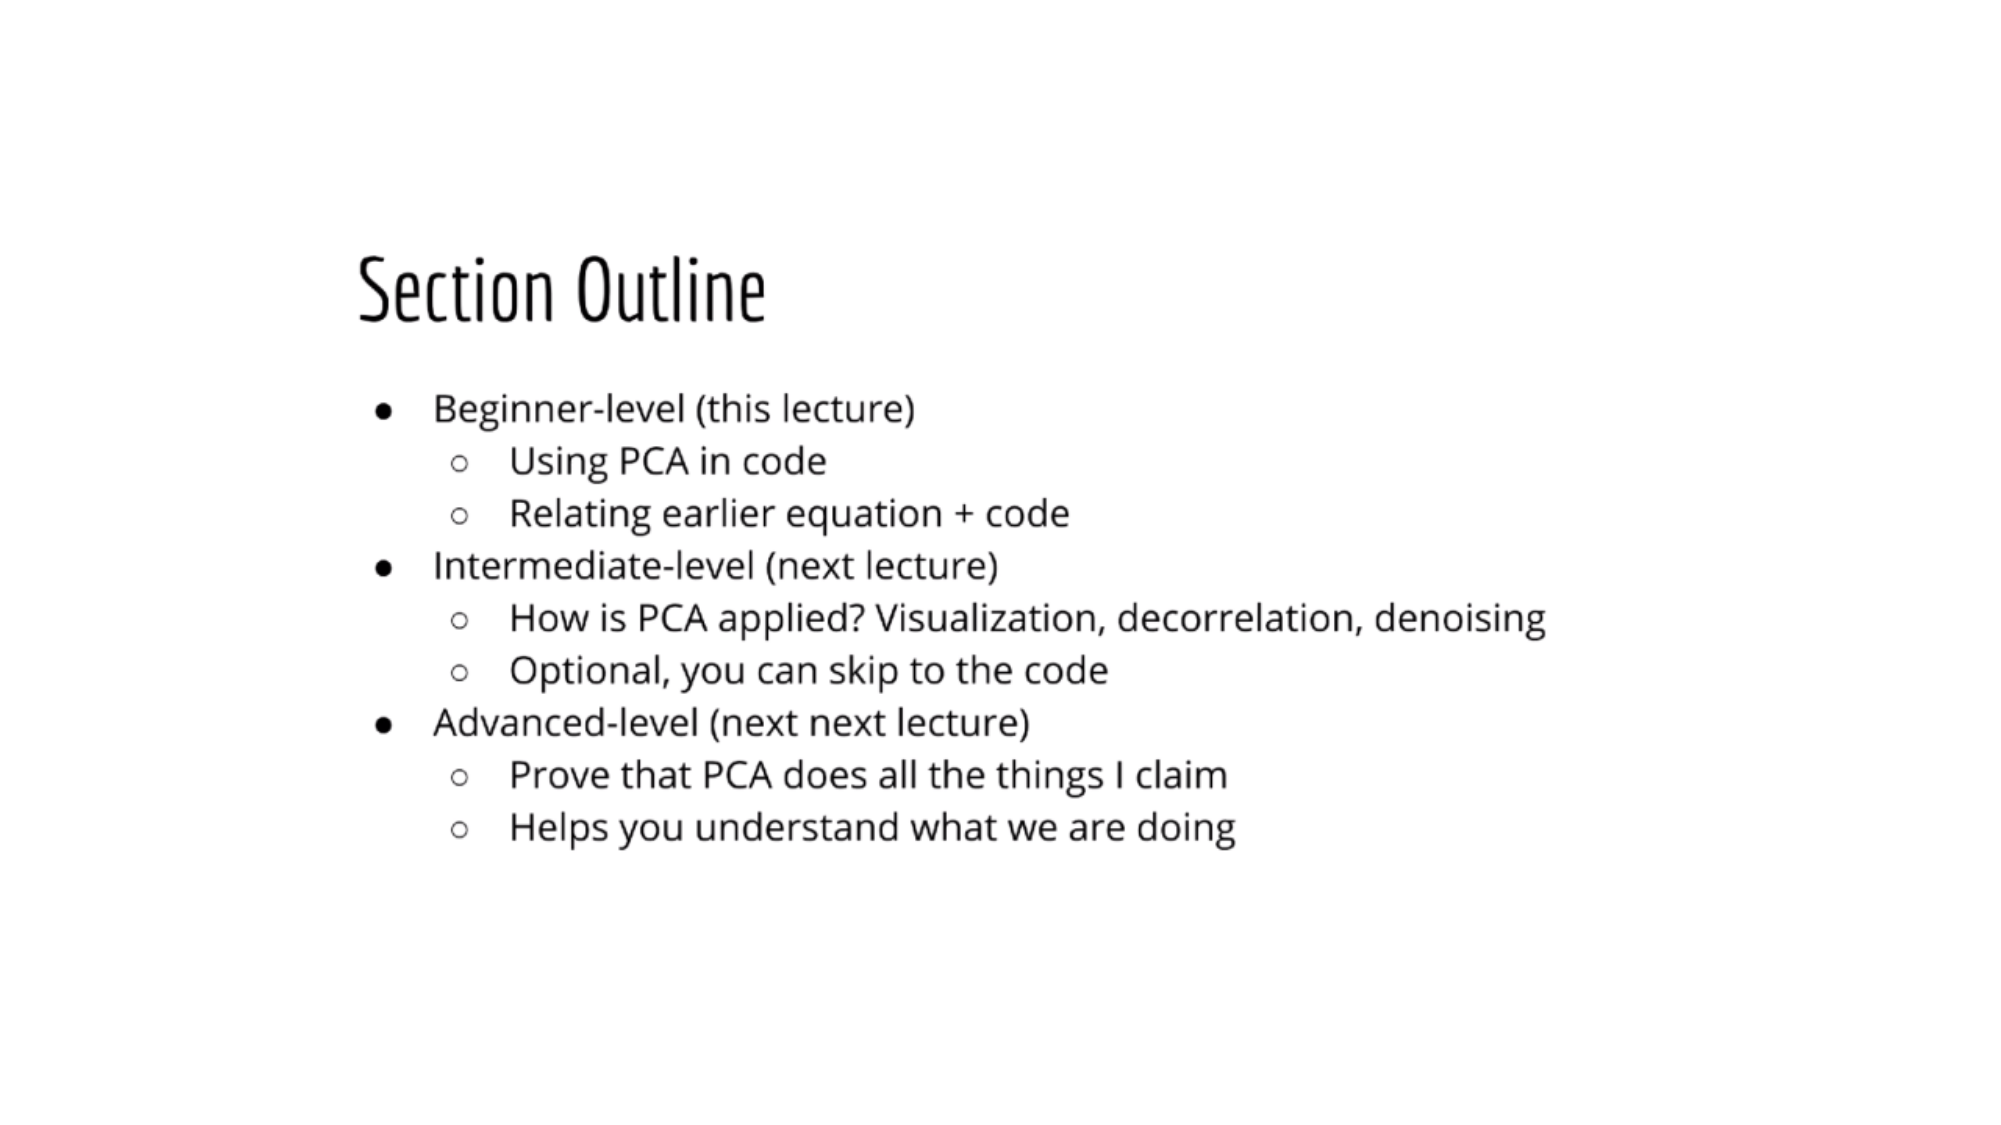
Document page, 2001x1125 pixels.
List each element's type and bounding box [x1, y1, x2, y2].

picture [320, 226, 1680, 899]
